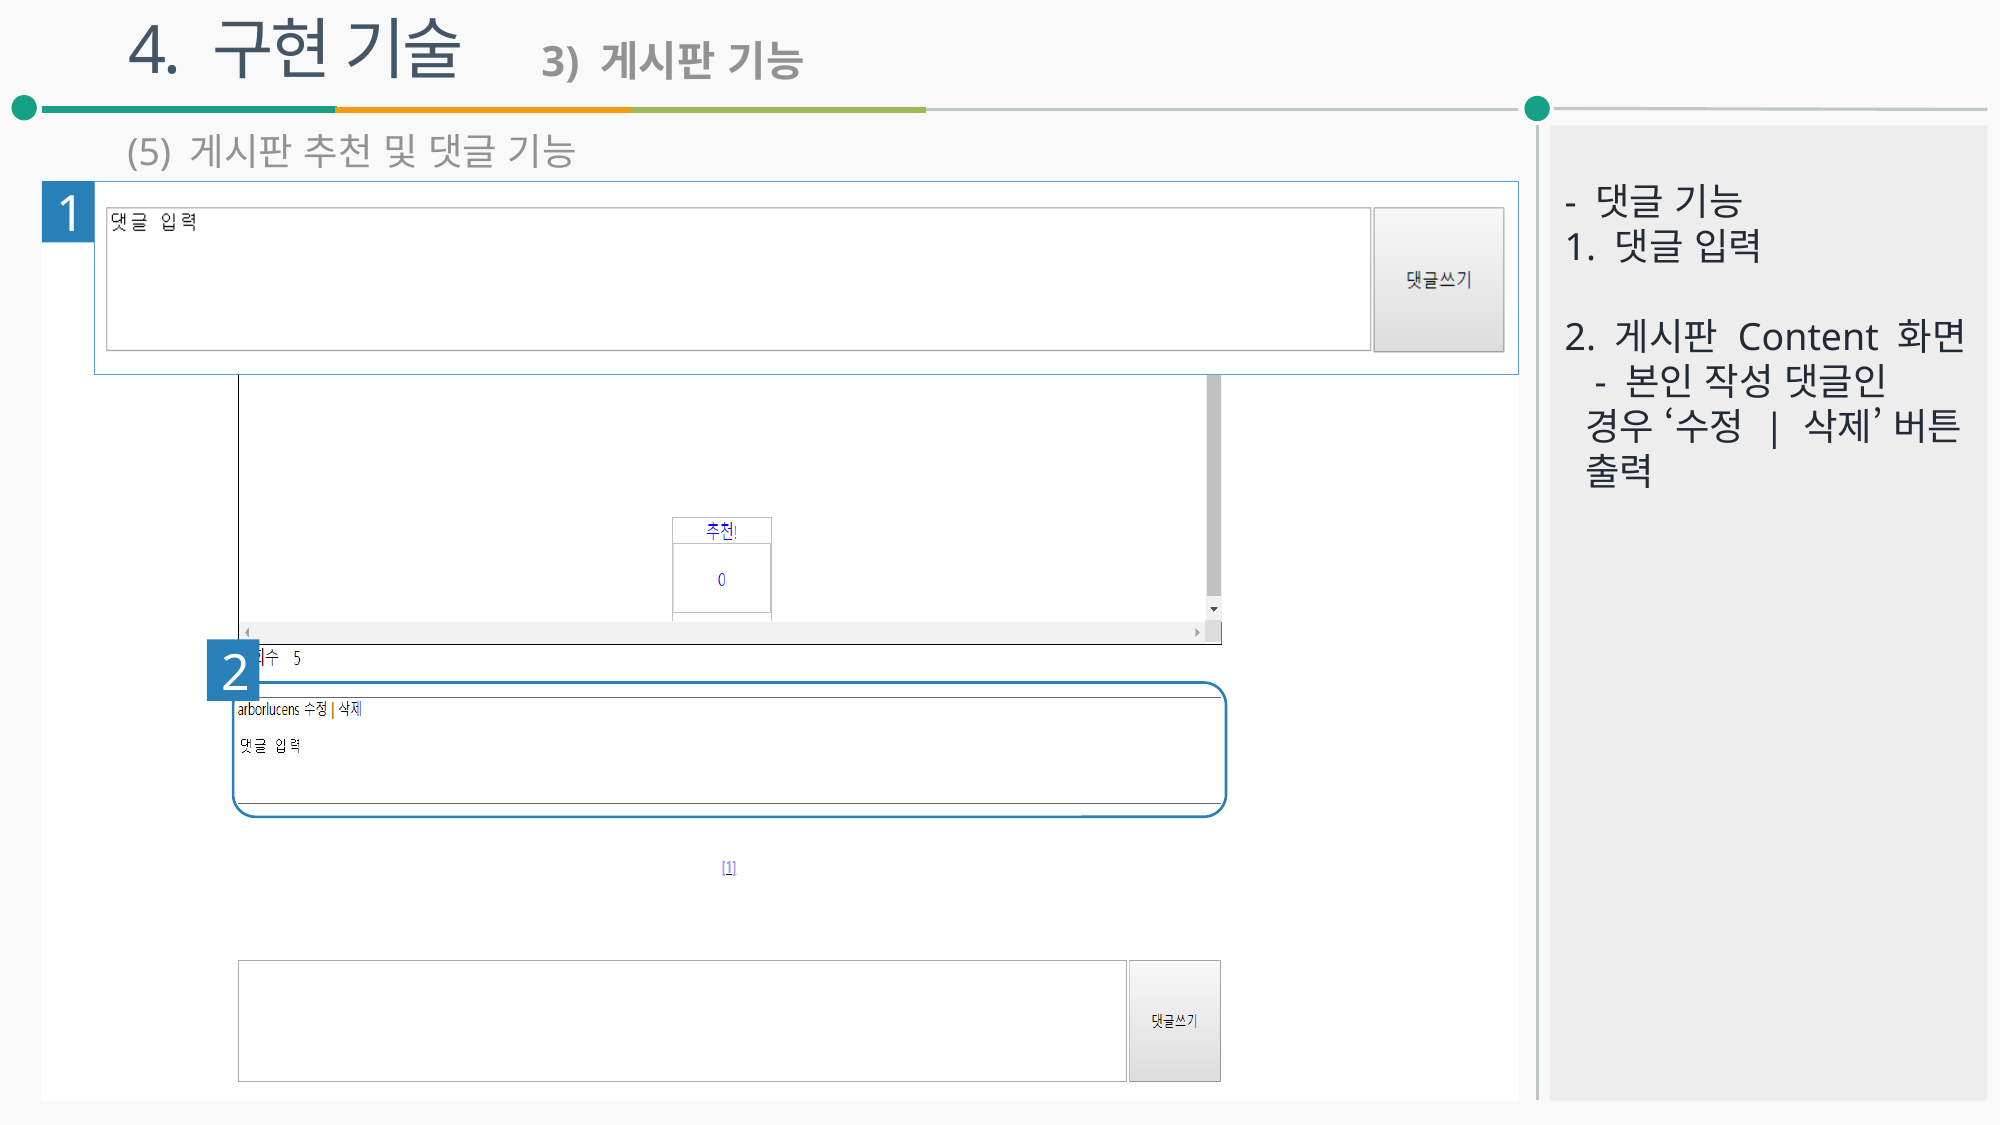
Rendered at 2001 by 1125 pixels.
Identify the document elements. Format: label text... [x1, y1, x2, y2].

text_box [10, 93, 38, 122]
picture [41, 181, 1519, 1101]
text_box - 댓글 기능 1. 댓글 입력 2. 게시판 Content 화면 - 본인 작성 댓글인 경우 ‘수정 | 삭제’ 버튼 출력 [1549, 124, 1988, 1102]
text_box 4. 구현 기술 [0, 0, 594, 95]
text_box 3) 게시판 기능 [526, 27, 2000, 93]
text_box [1523, 94, 1551, 123]
text_box (5) 게시판 추천 및 댓글 기능 [112, 120, 1519, 181]
